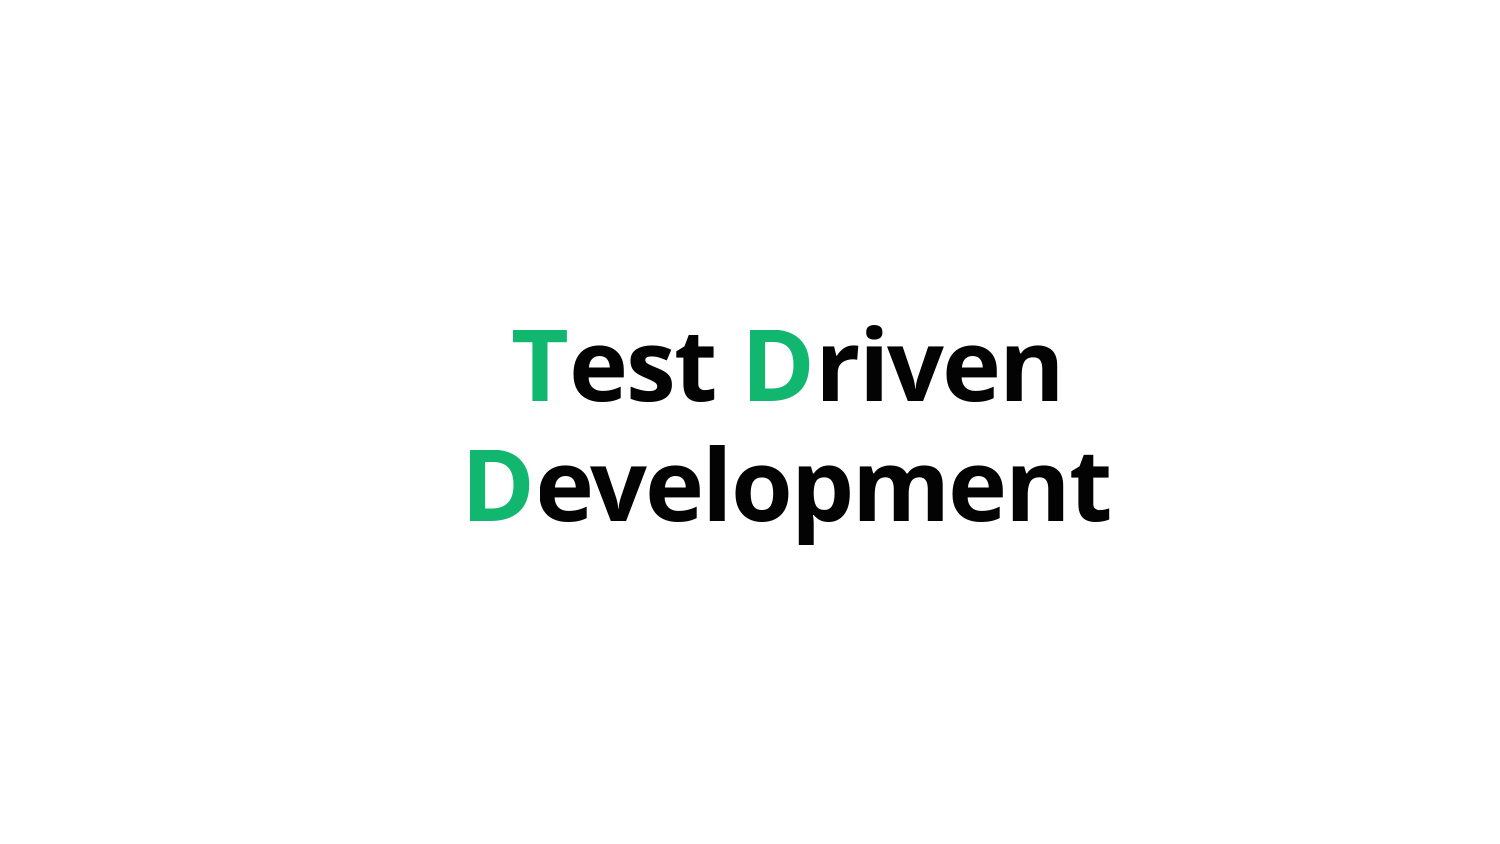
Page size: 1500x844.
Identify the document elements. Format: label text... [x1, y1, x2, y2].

text_box Test Driven Development [173, 301, 1402, 543]
